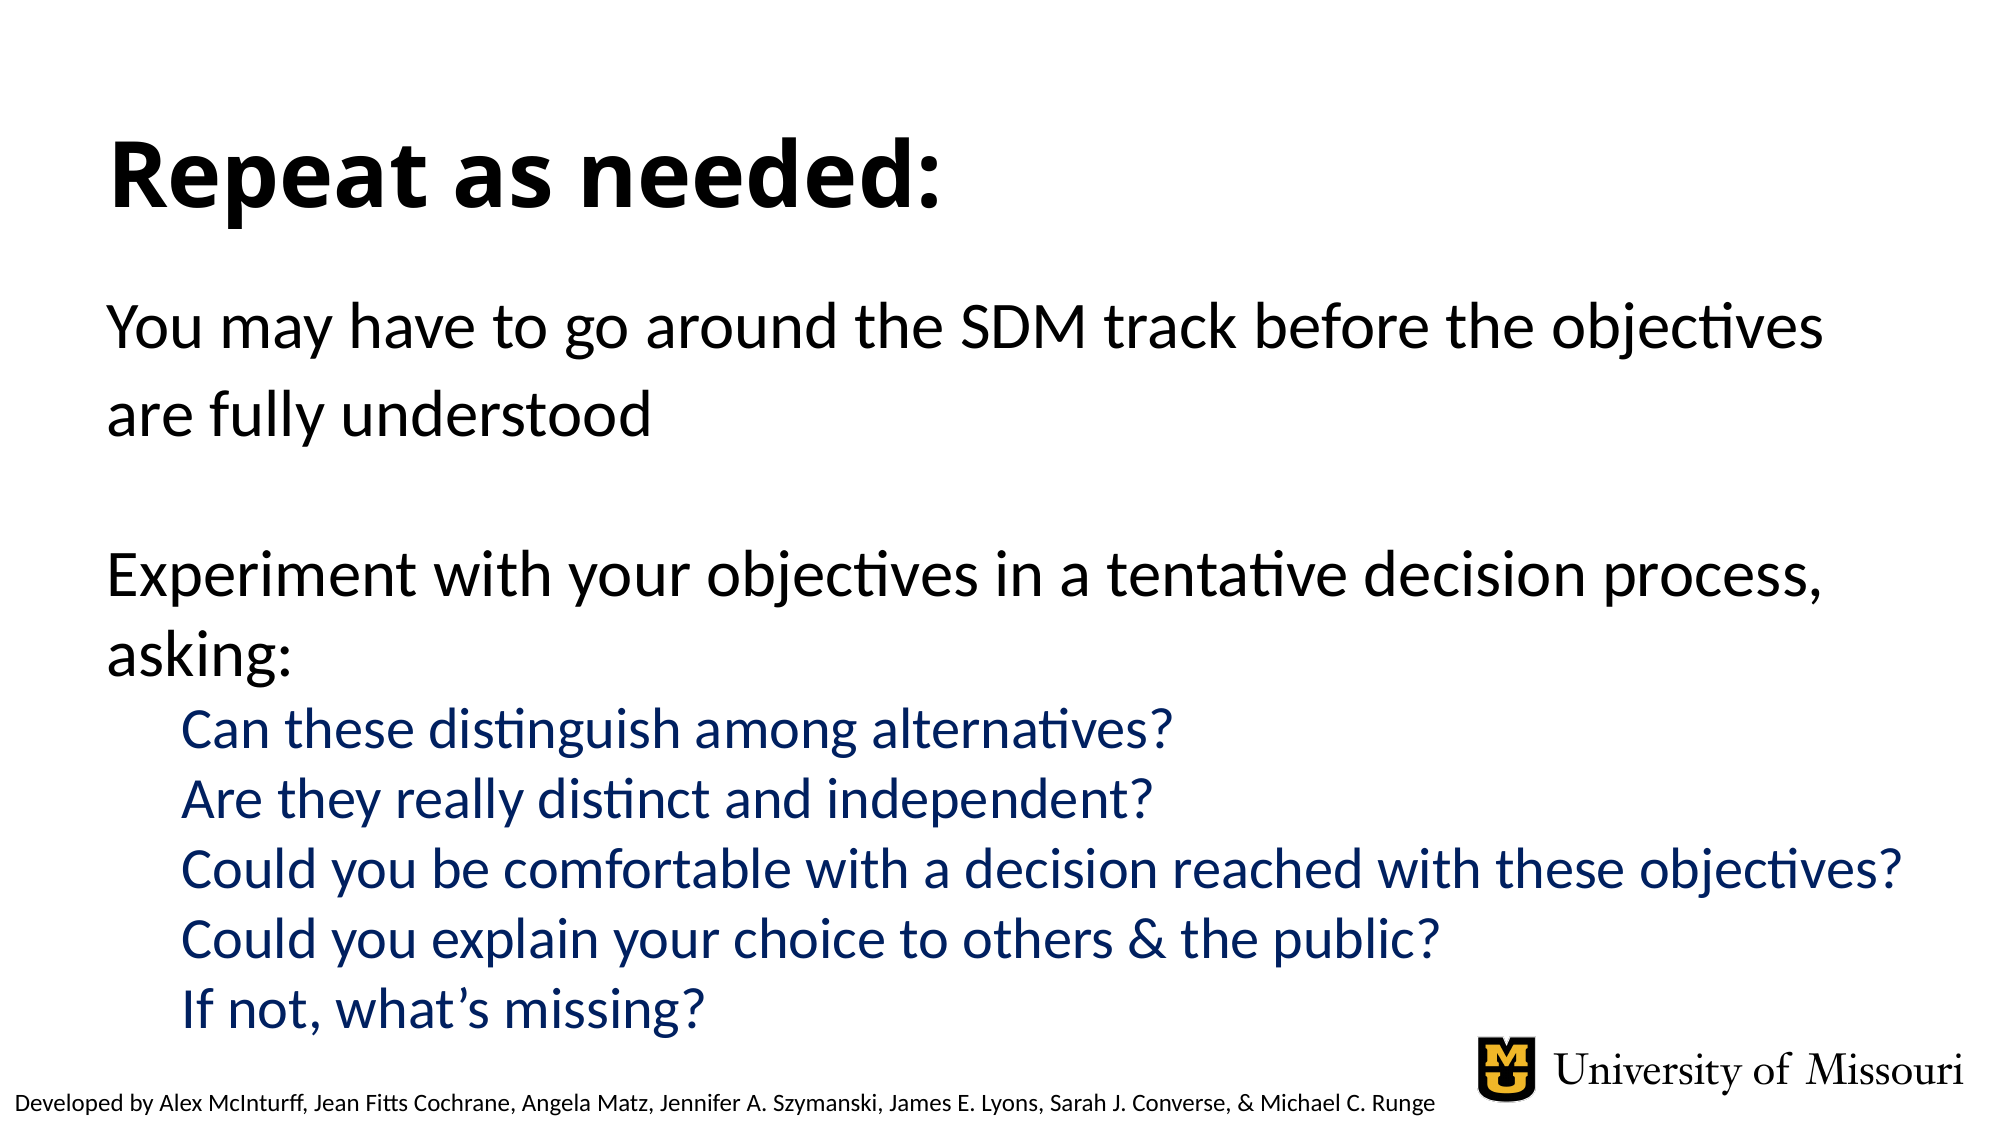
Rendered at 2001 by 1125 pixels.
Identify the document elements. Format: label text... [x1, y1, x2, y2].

text_box You may have to go around the SDM track before the objectives are fully understood Experiment with your objectives in a tentative decision process, asking: Can these distinguish among alternatives? Are they really distinct and independent? Could you be comfortable with a decision reached with these objectives? Could you explain your choice to others & the public? If not, what’s missing? [92, 266, 1939, 1048]
text_box Repeat as needed: [92, 69, 1817, 266]
text_box Developed by Alex McInturff, Jean Fitts Cochrane, Angela Matz, Jennifer A. Szymanski, James E. Lyons, Sarah J. Converse, & Michael C. Runge [0, 1079, 1463, 1125]
picture [1458, 1017, 1982, 1121]
